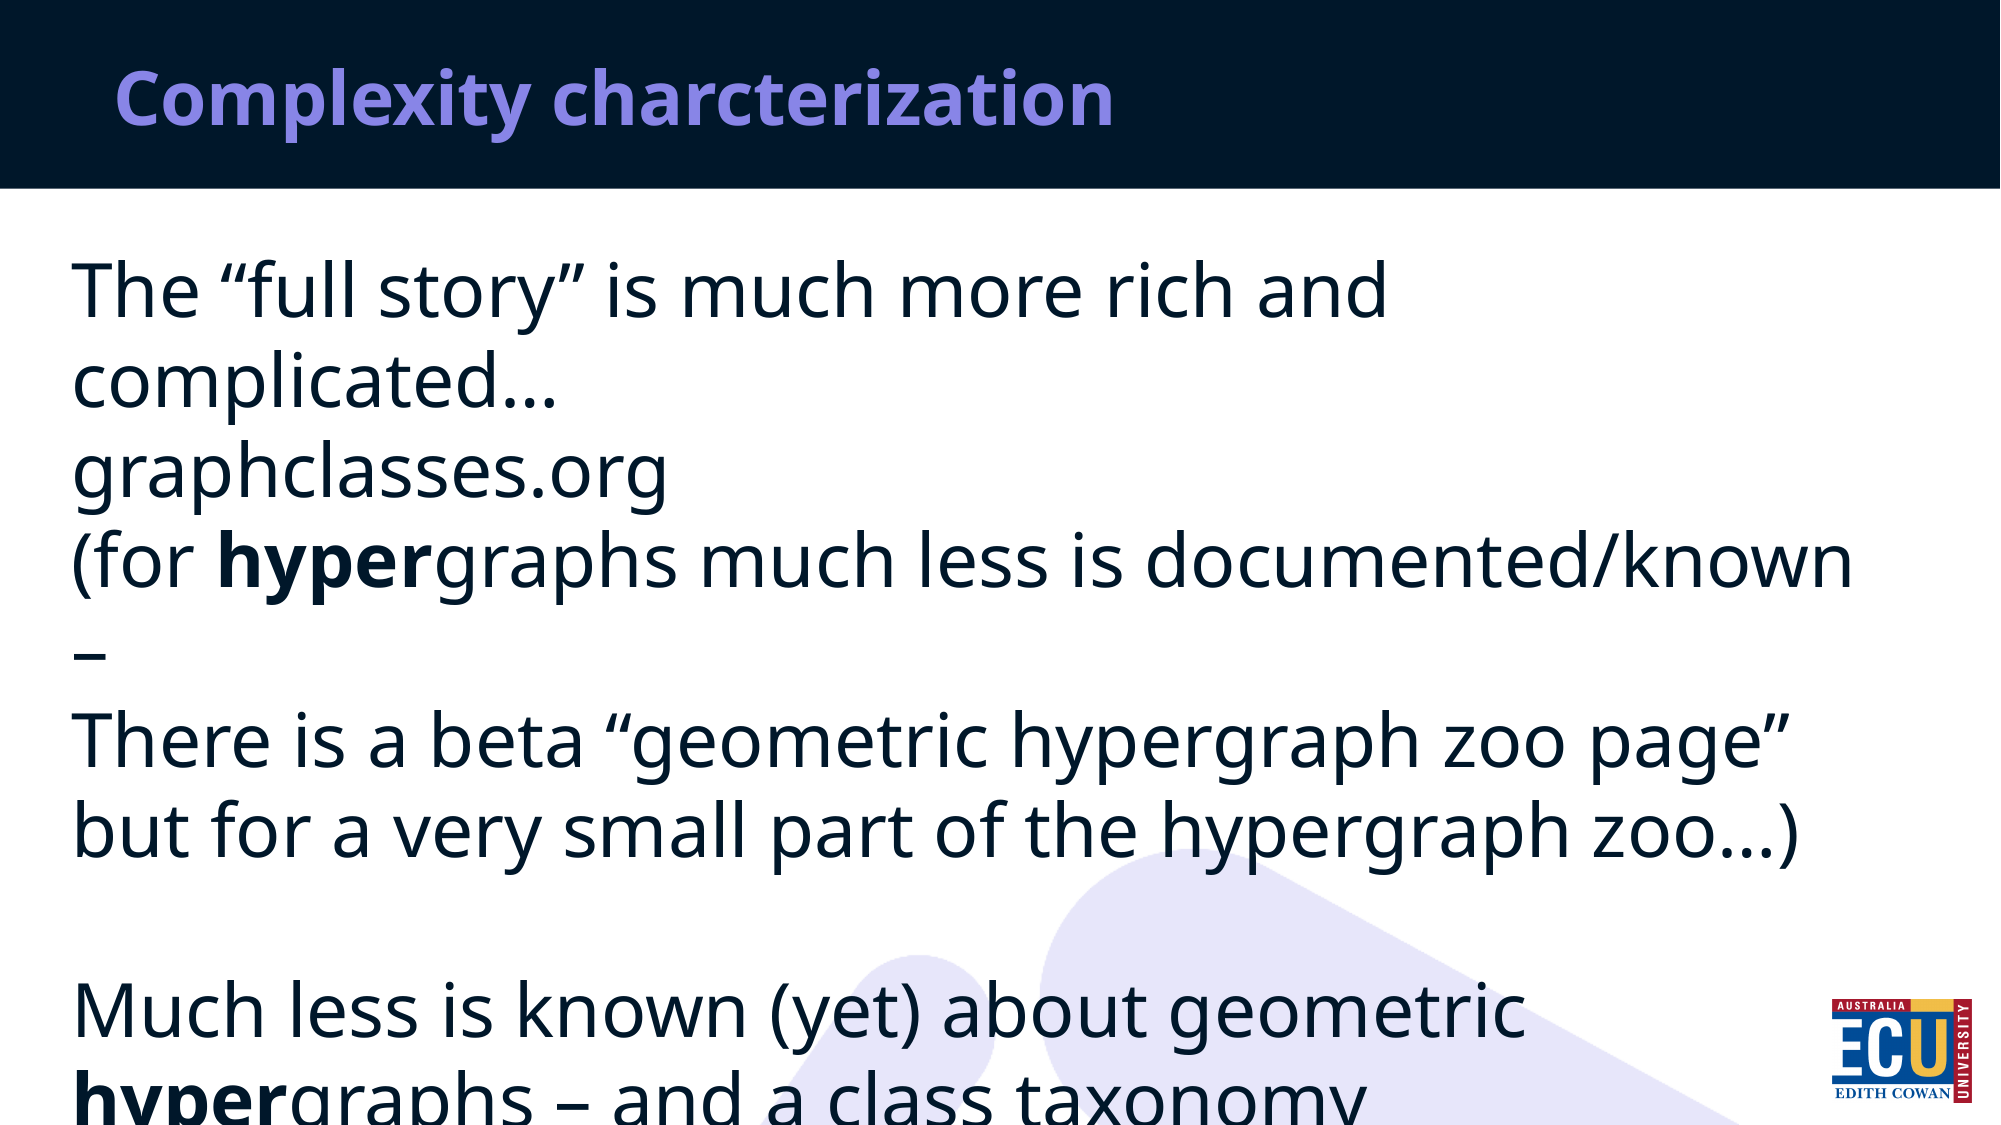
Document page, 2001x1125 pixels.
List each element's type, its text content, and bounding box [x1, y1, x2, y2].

title Complexity charcterization [98, 31, 1644, 159]
text_box The “full story” is much more rich and complicated… graphclasses.org (for hypergraphs much less is documented/known – There is a beta “geometric hypergraph zoo page” but for a very small part of the hypergraph zoo…) Much less is known (yet) about geometric hypergraphs – and a class taxonomy [56, 235, 1888, 1125]
picture [1888, 999, 1972, 1103]
